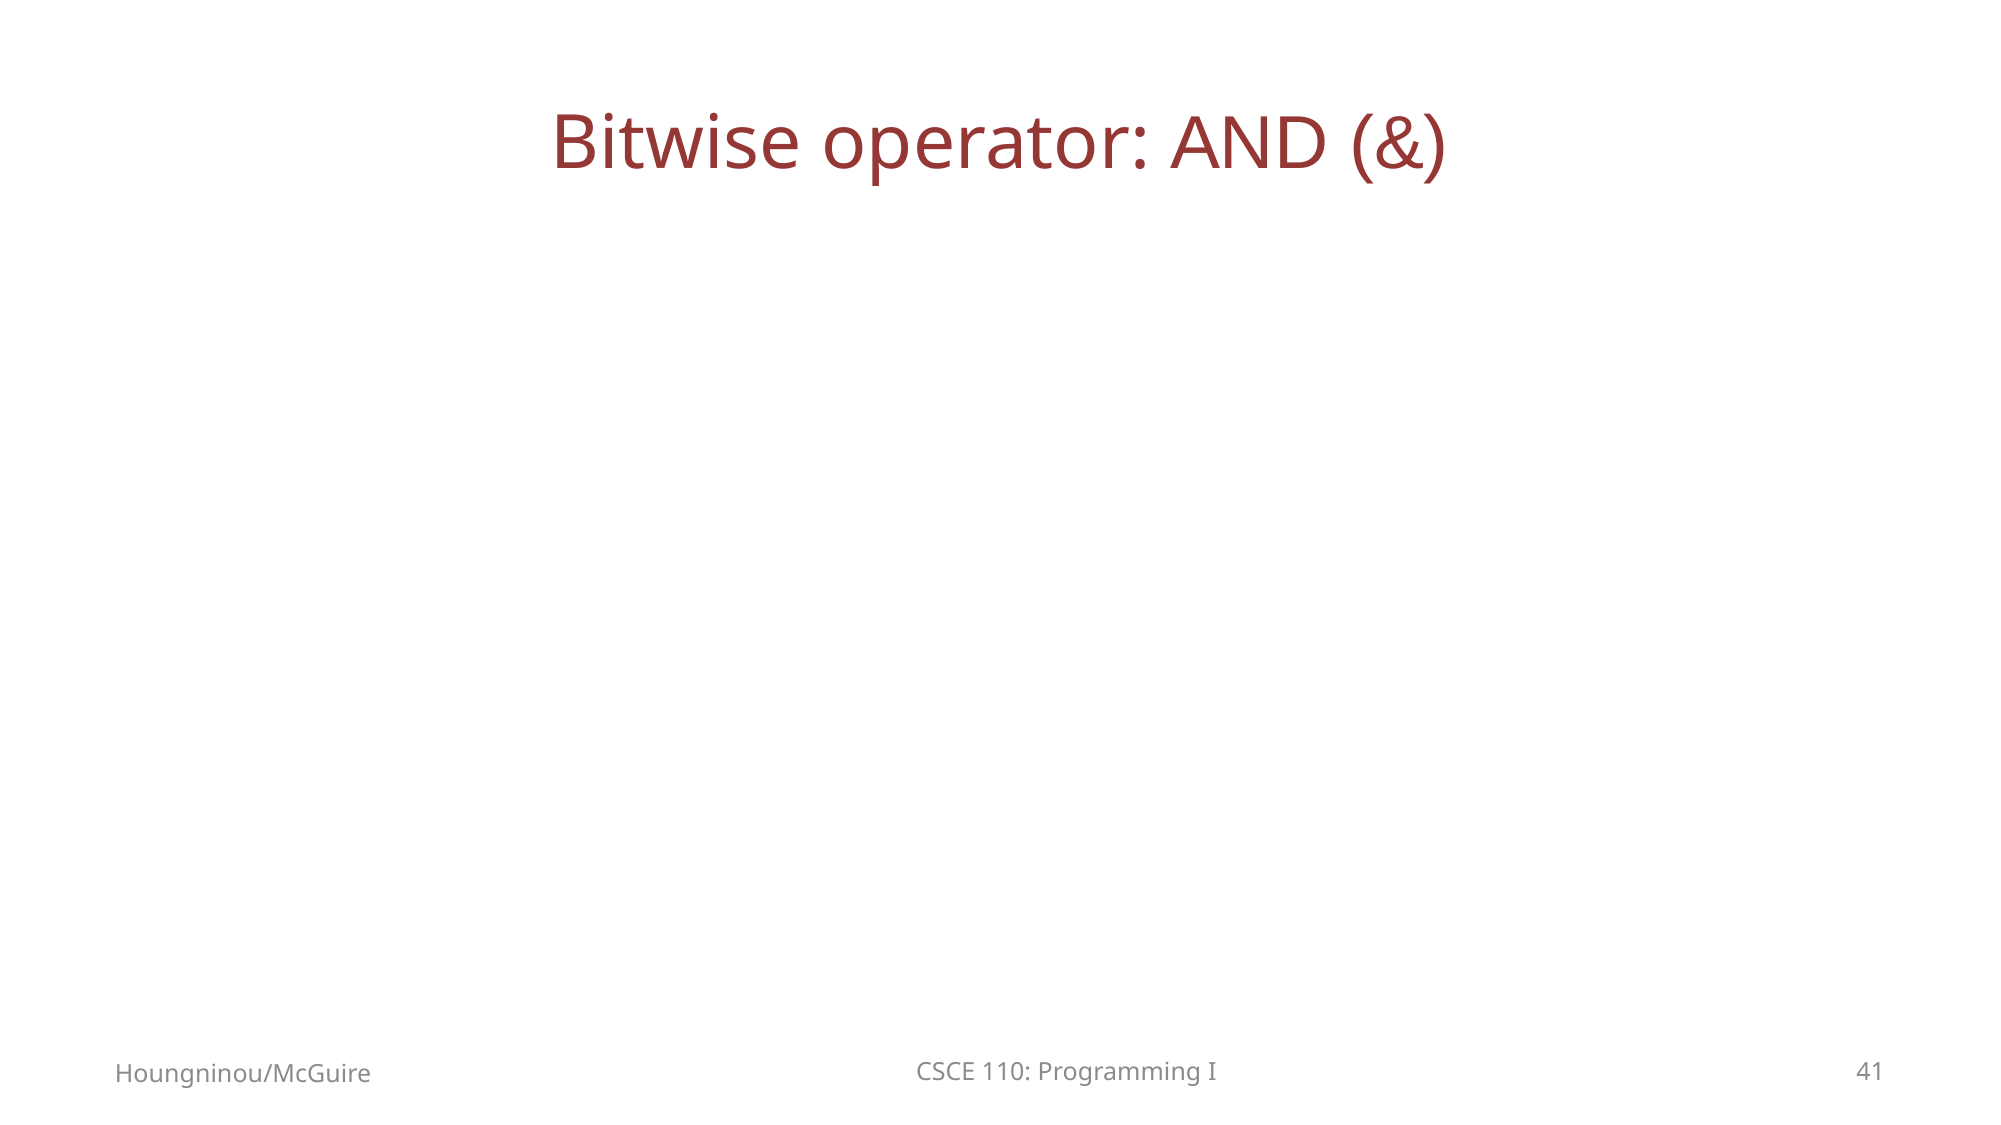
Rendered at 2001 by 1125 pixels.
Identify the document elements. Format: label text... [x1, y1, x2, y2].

footer CSCE 110: Programming I [683, 1042, 1450, 1103]
slide_number Houngninou/McGuire [99, 1042, 567, 1103]
slide_number 41 [1450, 1042, 1900, 1103]
title Bitwise operator: AND (&) [99, 45, 1900, 233]
